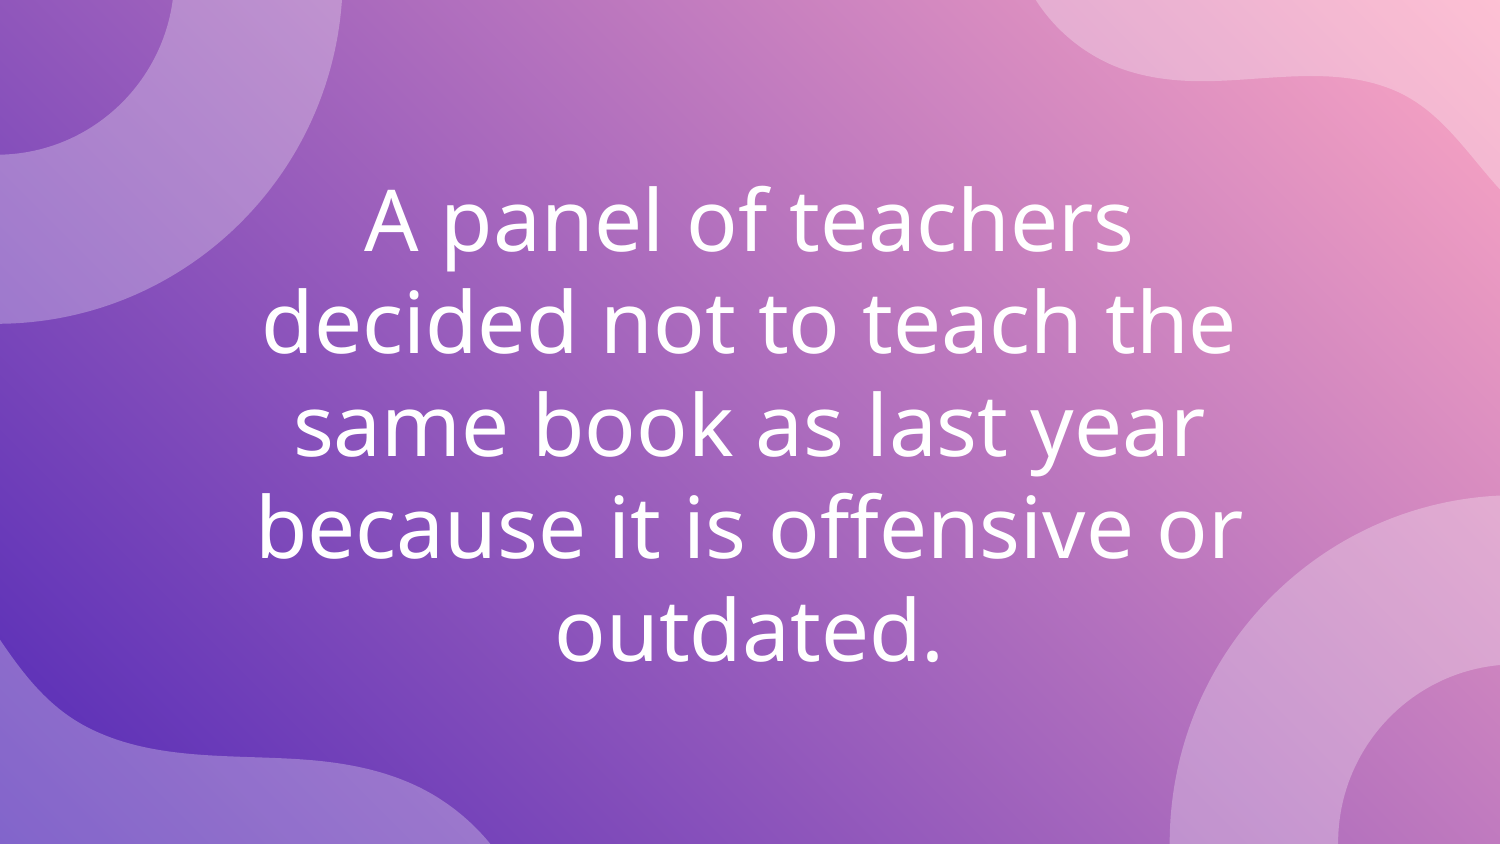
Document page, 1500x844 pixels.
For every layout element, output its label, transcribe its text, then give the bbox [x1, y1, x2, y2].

title A panel of teachers decided not to teach the same book as last year because it is offensive or outdated. [217, 214, 1283, 630]
